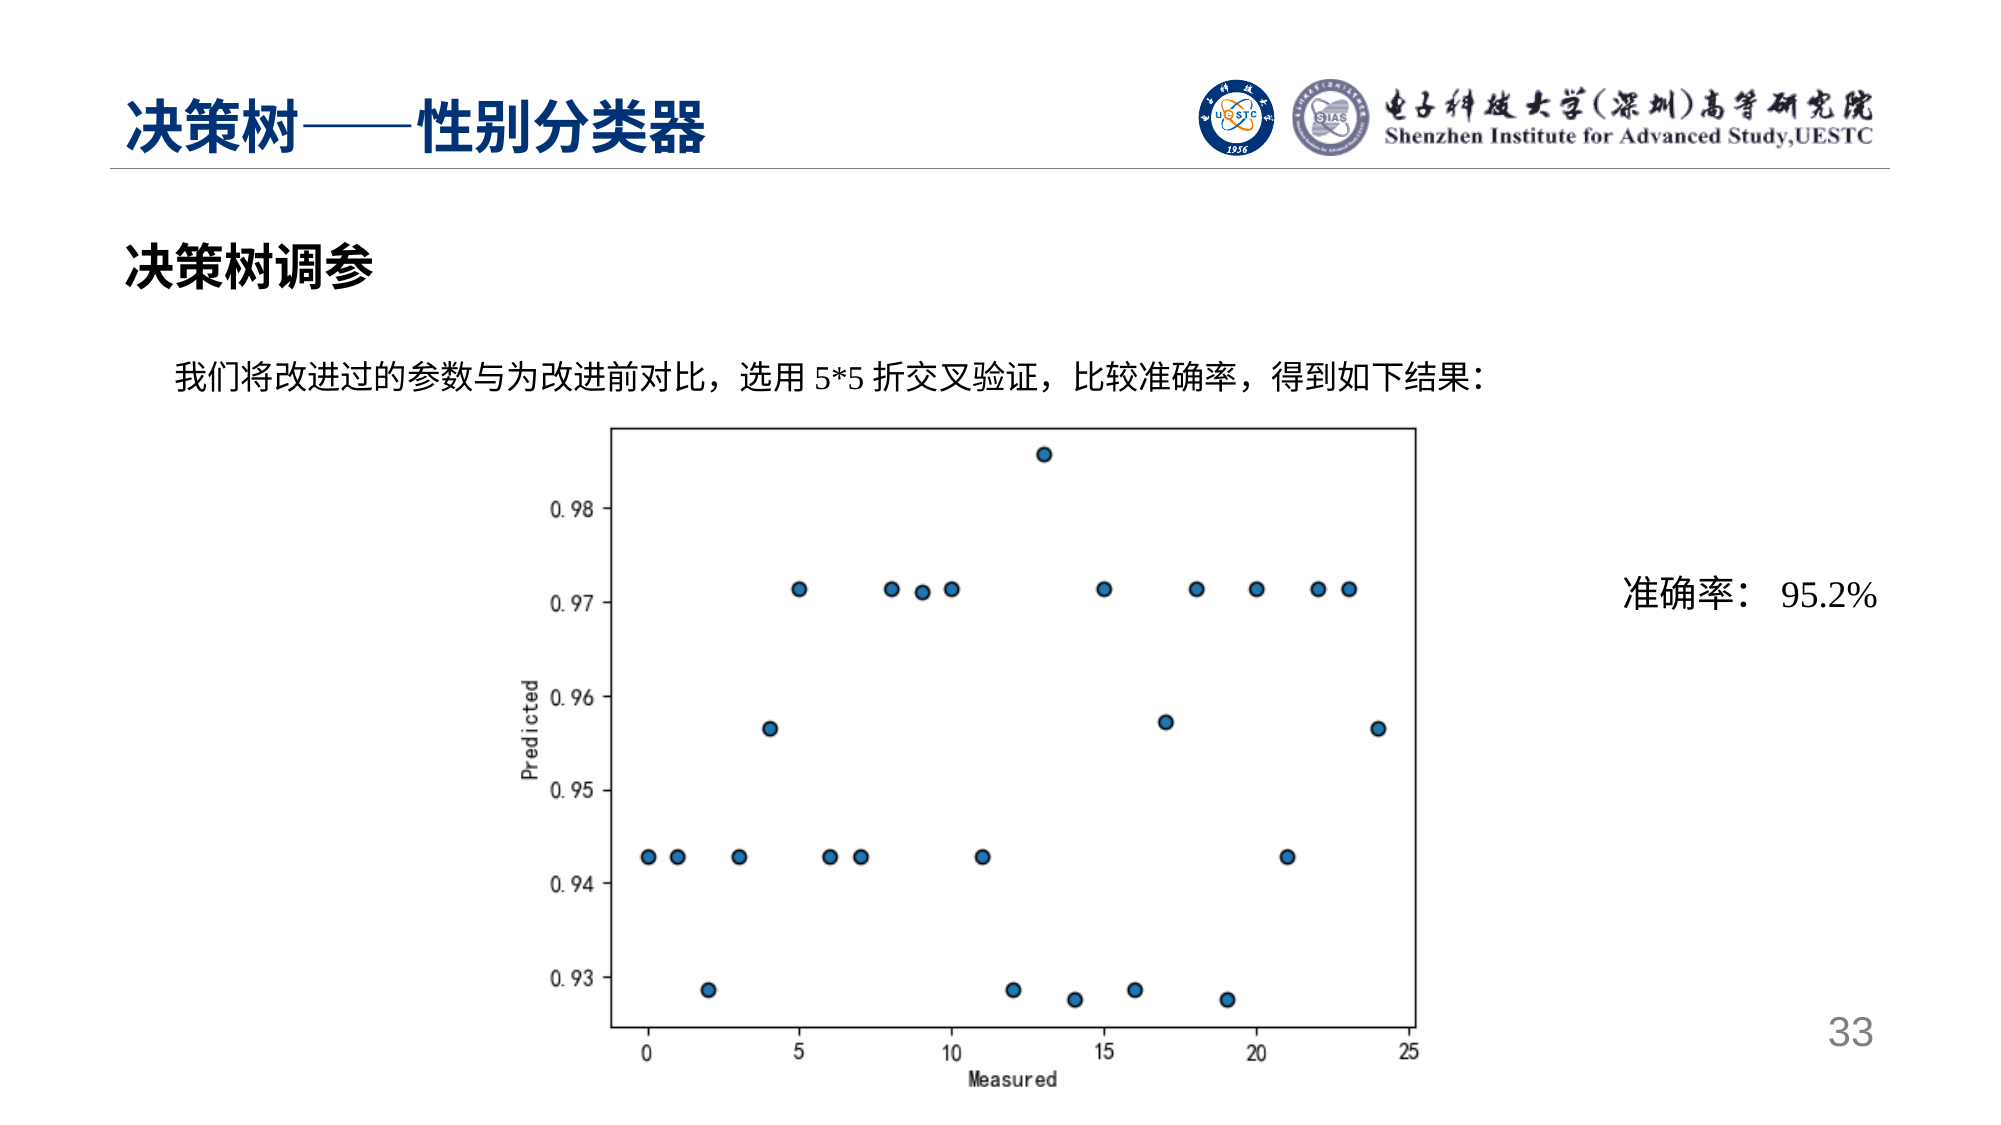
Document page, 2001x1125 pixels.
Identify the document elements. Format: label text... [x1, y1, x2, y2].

text_box 准确率：95.2% [1607, 562, 1893, 623]
text_box 决策树调参 [109, 228, 454, 303]
text_box 我们将改进过的参数与为改进前对比，选用5*5折交叉验证，比较准确率，得到如下结果： [109, 322, 1890, 404]
picture [481, 407, 1519, 1113]
slide_number 33 [1799, 1002, 1890, 1058]
title 决策树——性别分类器 [109, 0, 1125, 169]
